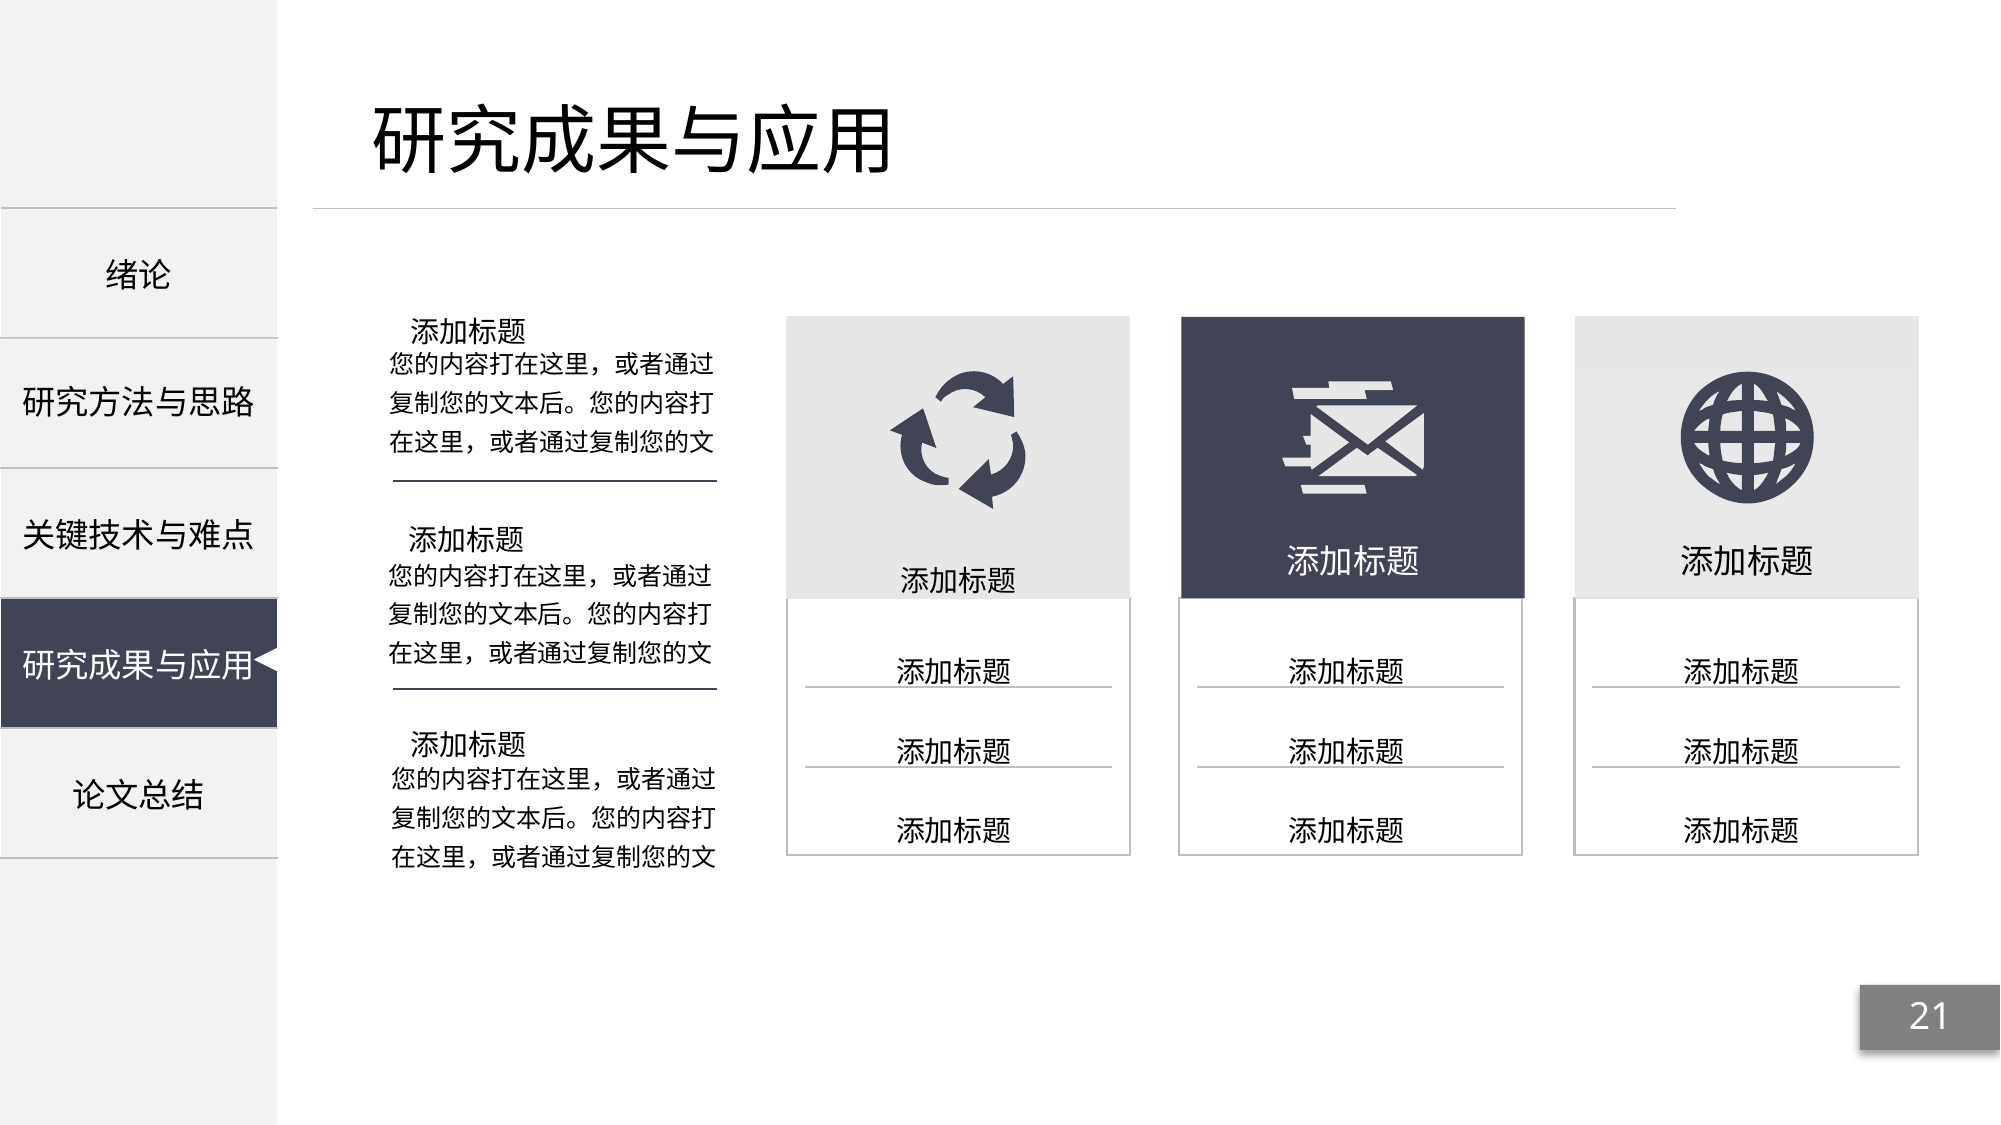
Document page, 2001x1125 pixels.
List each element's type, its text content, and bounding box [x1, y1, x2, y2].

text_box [1178, 597, 1523, 867]
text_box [1575, 316, 1920, 599]
slide_number 21 [1859, 984, 2000, 1051]
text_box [374, 491, 741, 687]
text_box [1181, 316, 1525, 599]
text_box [786, 617, 1130, 867]
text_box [1574, 597, 1918, 867]
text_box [376, 697, 745, 891]
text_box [786, 316, 1130, 617]
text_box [376, 283, 743, 475]
